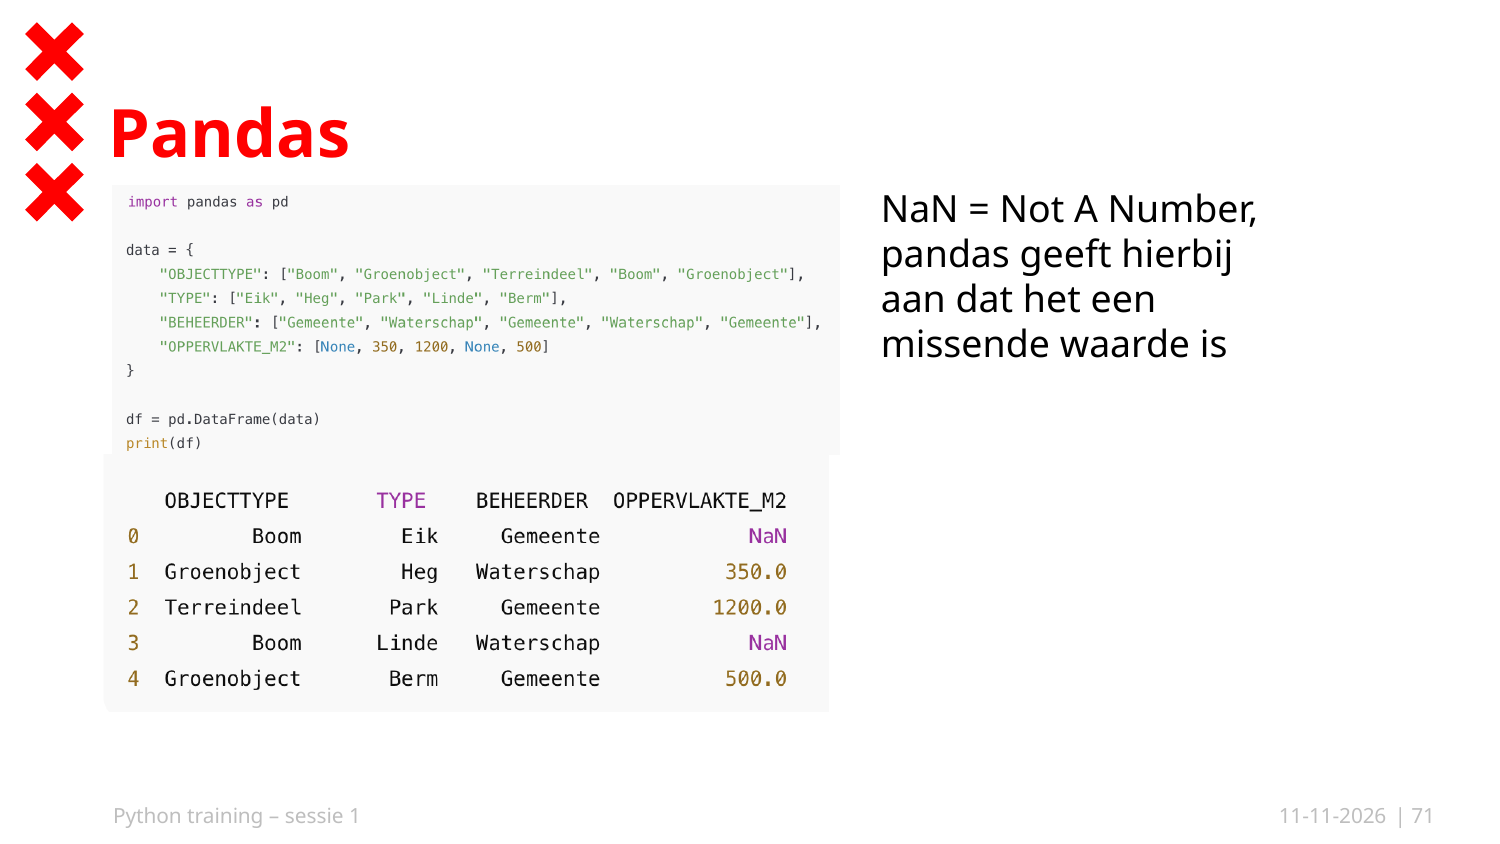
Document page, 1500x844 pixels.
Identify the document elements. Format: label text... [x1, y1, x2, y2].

text_box NaN = Not A Number, pandas geeft hierbij aan dat het een missende waarde is [880, 185, 1260, 366]
title Pandas [108, 91, 1438, 251]
picture [101, 185, 840, 712]
slide_number | 71 [1394, 802, 1442, 833]
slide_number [1262, 802, 1387, 833]
footer Python training – sessie 1 [113, 802, 1129, 833]
